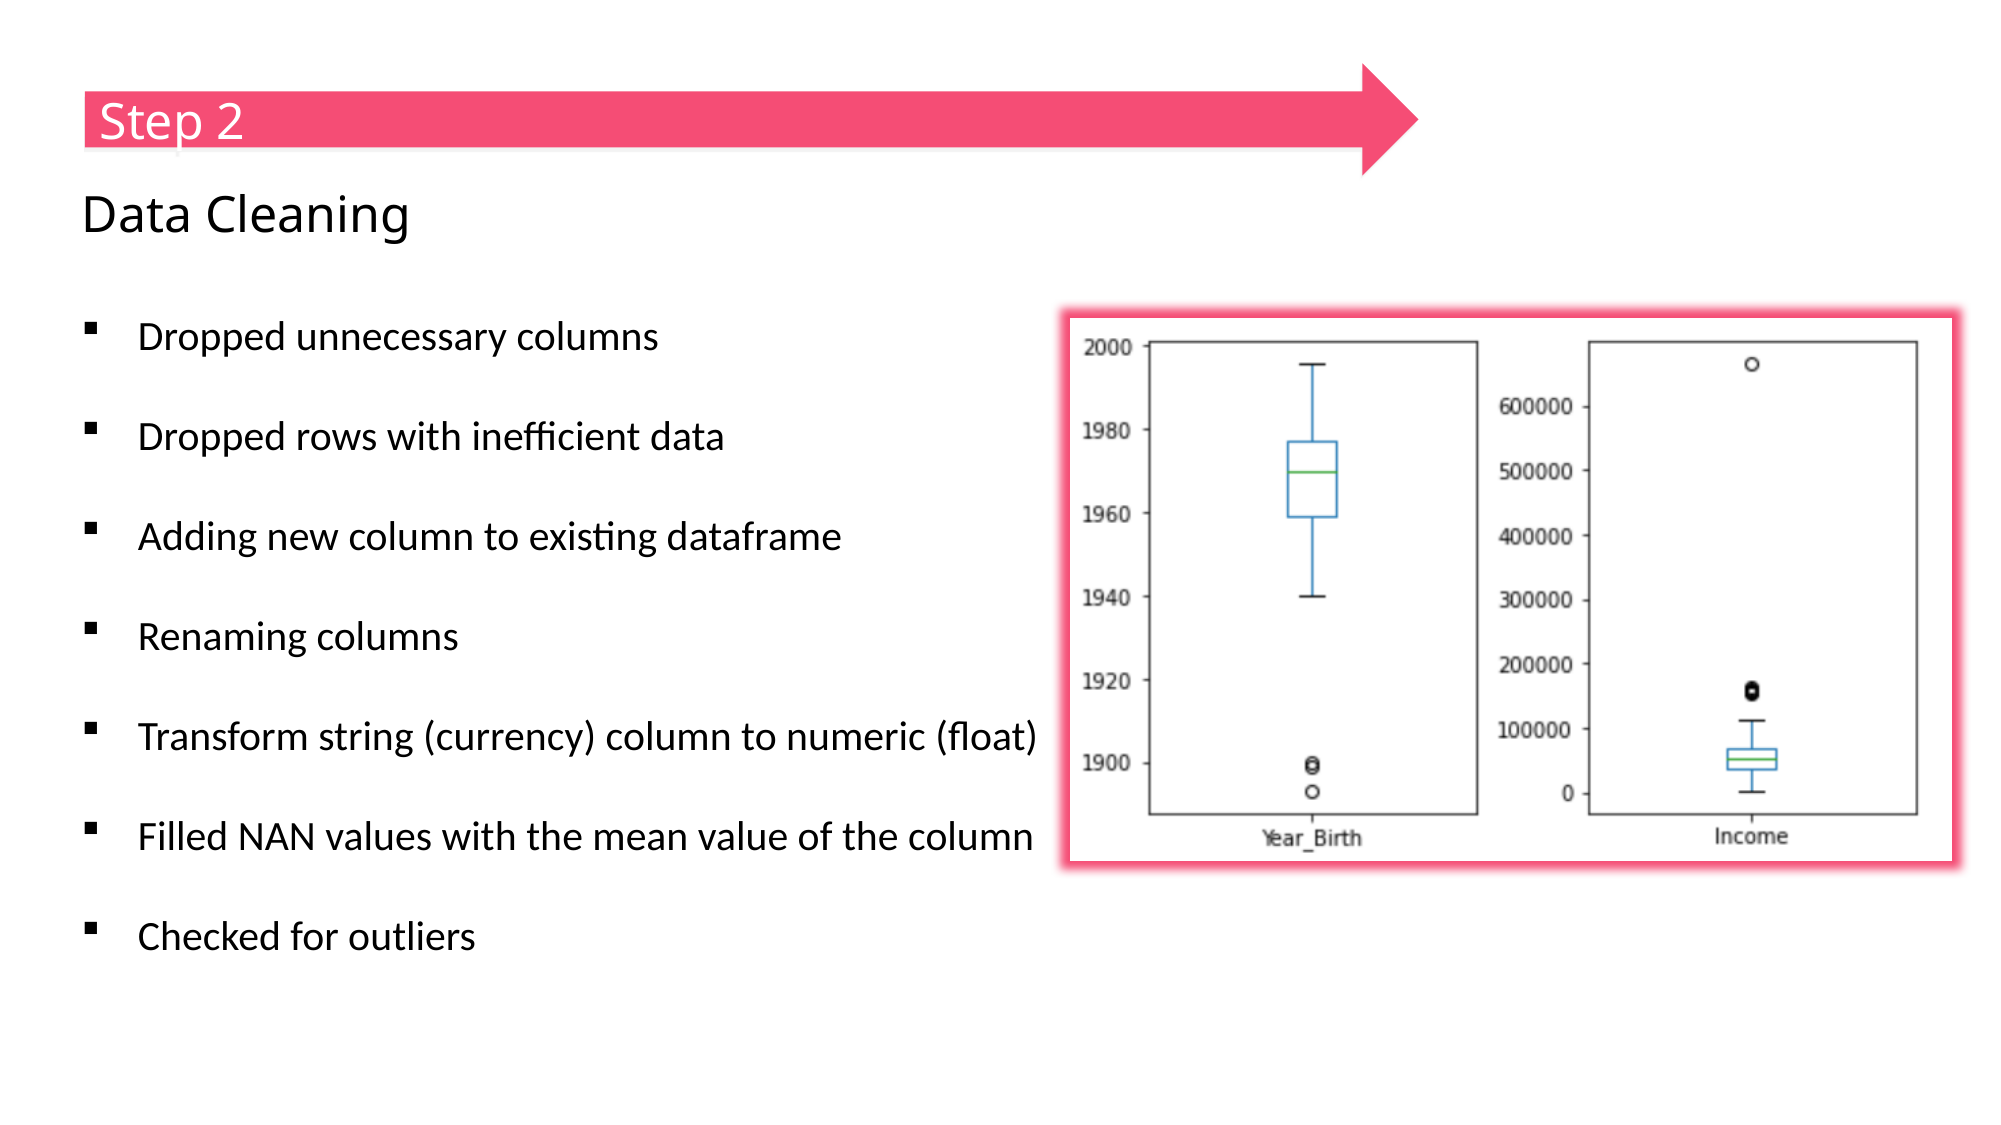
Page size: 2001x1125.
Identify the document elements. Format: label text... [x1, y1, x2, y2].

text_box Step 2 [84, 63, 1419, 176]
text_box Data Cleaning [66, 175, 449, 251]
text_box Dropped unnecessary columns Dropped rows with inefficient data Adding new column to existing dataframe Renaming columns Transform string (currency) column to numeric (float) Filled NAN values with the mean value of the column Checked for outliers [66, 251, 1697, 967]
picture [1070, 318, 1952, 861]
